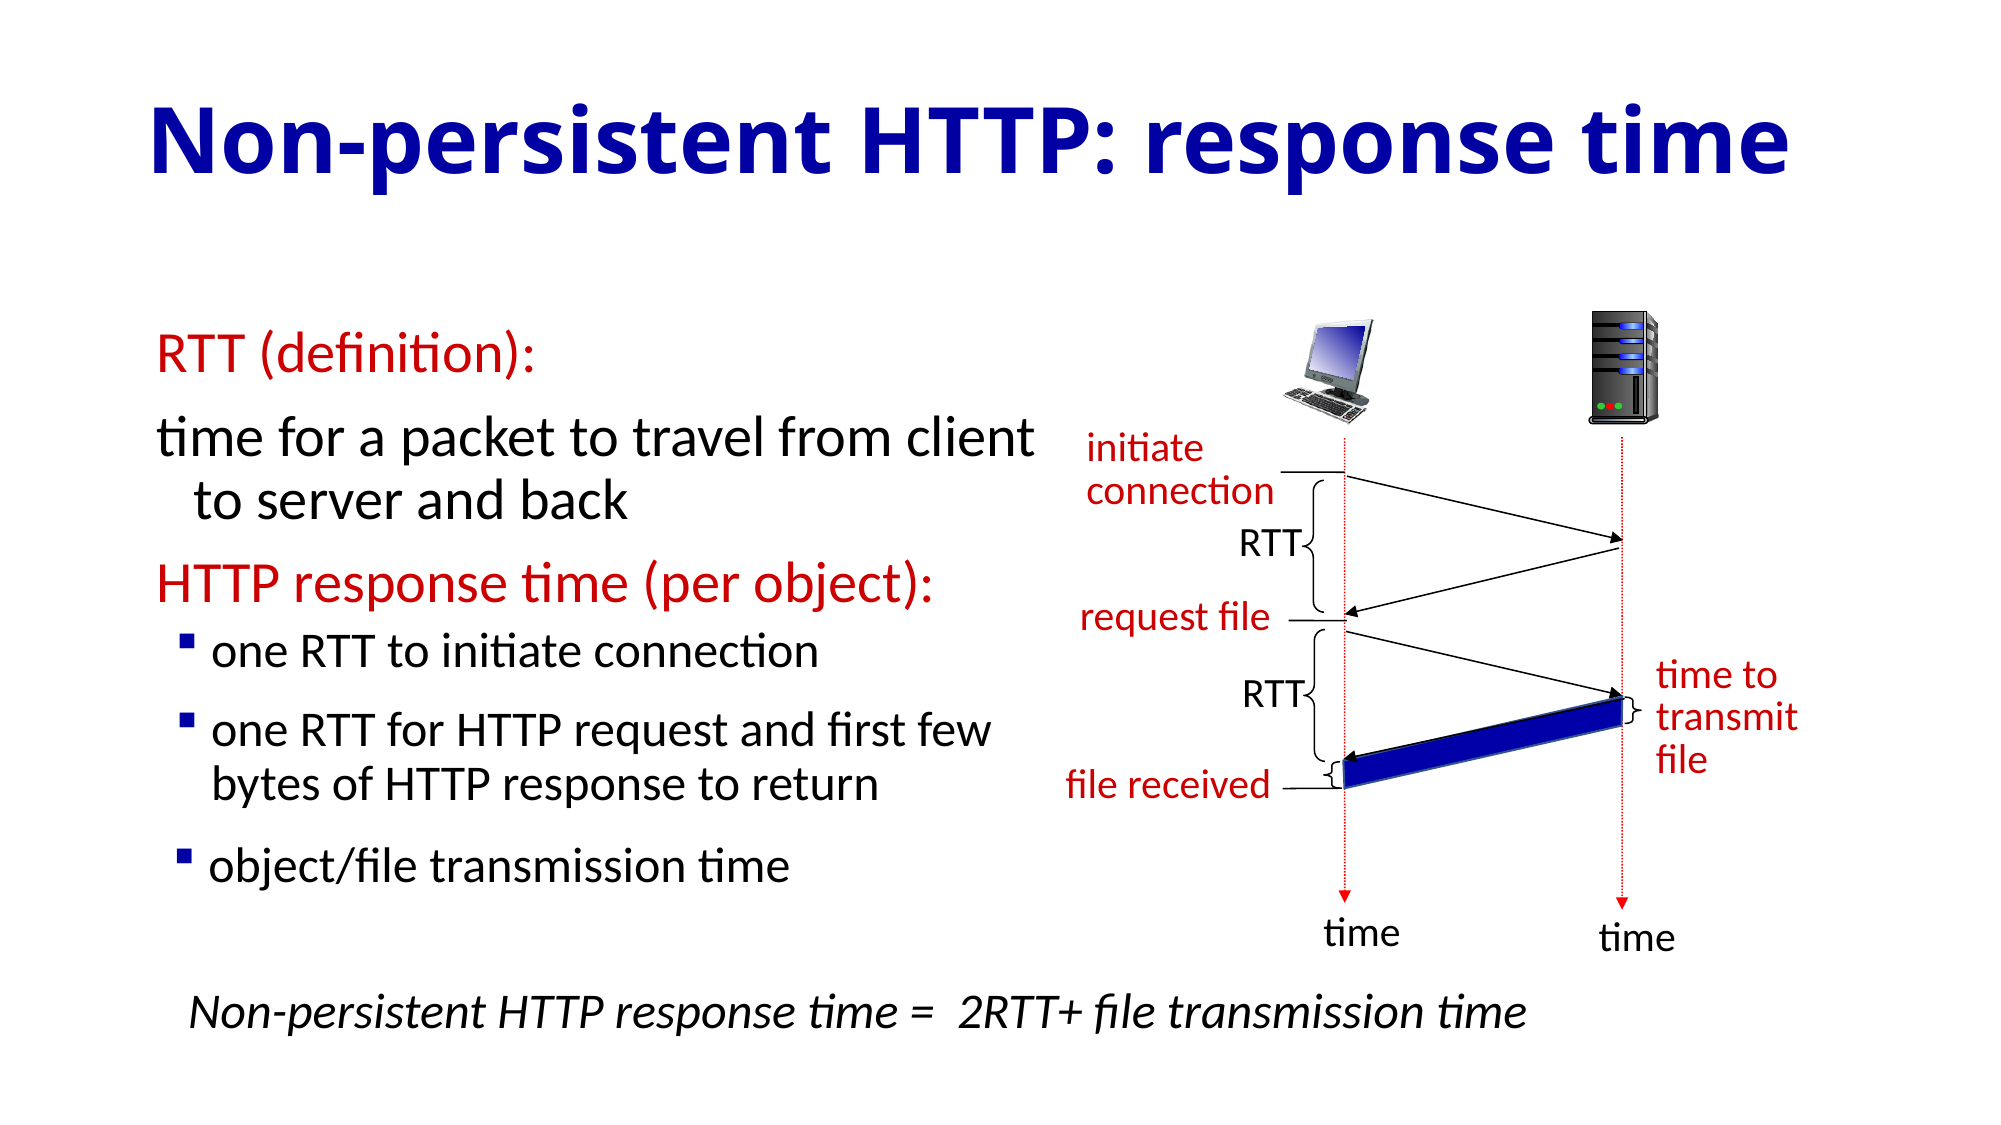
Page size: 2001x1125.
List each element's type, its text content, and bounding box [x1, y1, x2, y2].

text_box file received [1122, 757, 1322, 815]
text_box [1389, 641, 1622, 698]
text_box [1313, 480, 1324, 588]
text_box [1624, 697, 1641, 724]
text_box [1342, 700, 1624, 790]
text_box RTT (definition): time for a packet to travel from client to server and back HTTP response time (per object): one RTT to initiate connection [120, 314, 1054, 695]
text_box [1346, 476, 1624, 544]
text_box [1314, 629, 1325, 762]
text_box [1589, 311, 1659, 424]
text_box RTT [1227, 666, 1321, 724]
text_box [1450, 695, 1624, 735]
text_box time [1583, 902, 1691, 967]
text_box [1260, 314, 1376, 432]
text_box [1338, 890, 1351, 903]
text_box time [1308, 905, 1416, 963]
text_box [1323, 761, 1341, 789]
text_box request file [1065, 588, 1389, 647]
text_box time to transmit file [1641, 647, 1824, 790]
title Non-persistent HTTP: response time [131, 70, 1856, 218]
text_box object/file transmission time [118, 763, 1119, 901]
text_box RTT [1224, 515, 1318, 573]
text_box one RTT for HTTP request and first few bytes of HTTP response to return [120, 695, 1122, 819]
text_box Non-persistent HTTP response time = 2RTT+ file transmission time [173, 971, 1692, 1091]
text_box [1343, 698, 1625, 763]
text_box initiate connection [1071, 420, 1291, 520]
text_box [1615, 895, 1629, 902]
